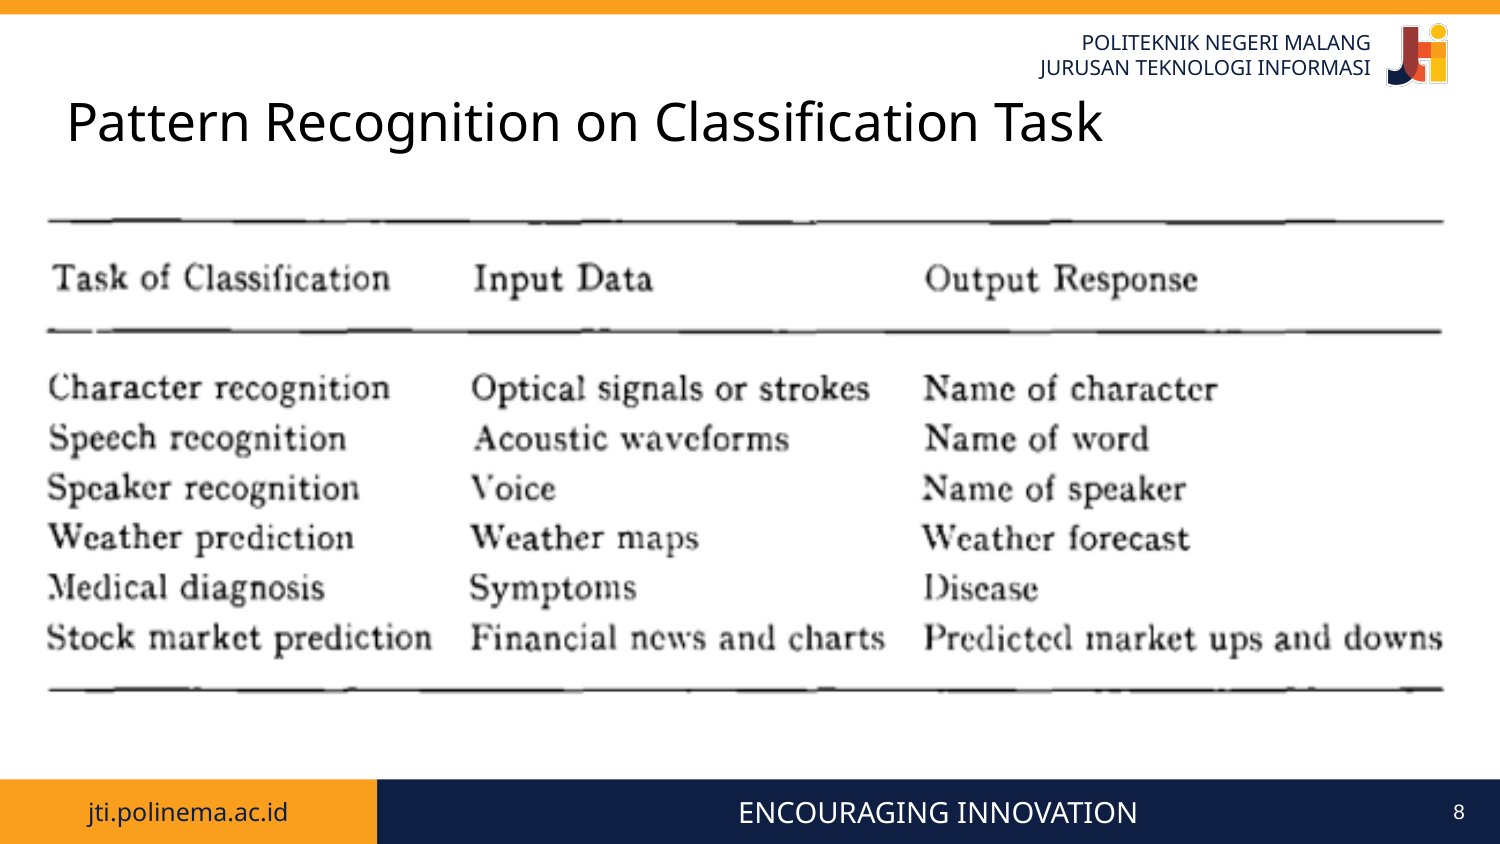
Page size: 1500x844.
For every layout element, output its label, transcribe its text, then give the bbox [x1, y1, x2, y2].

picture [1385, 22, 1449, 72]
slide_number ‹#› [1389, 779, 1480, 844]
title Pattern Recognition on Classification Task [51, 72, 1449, 167]
picture [32, 206, 1468, 706]
